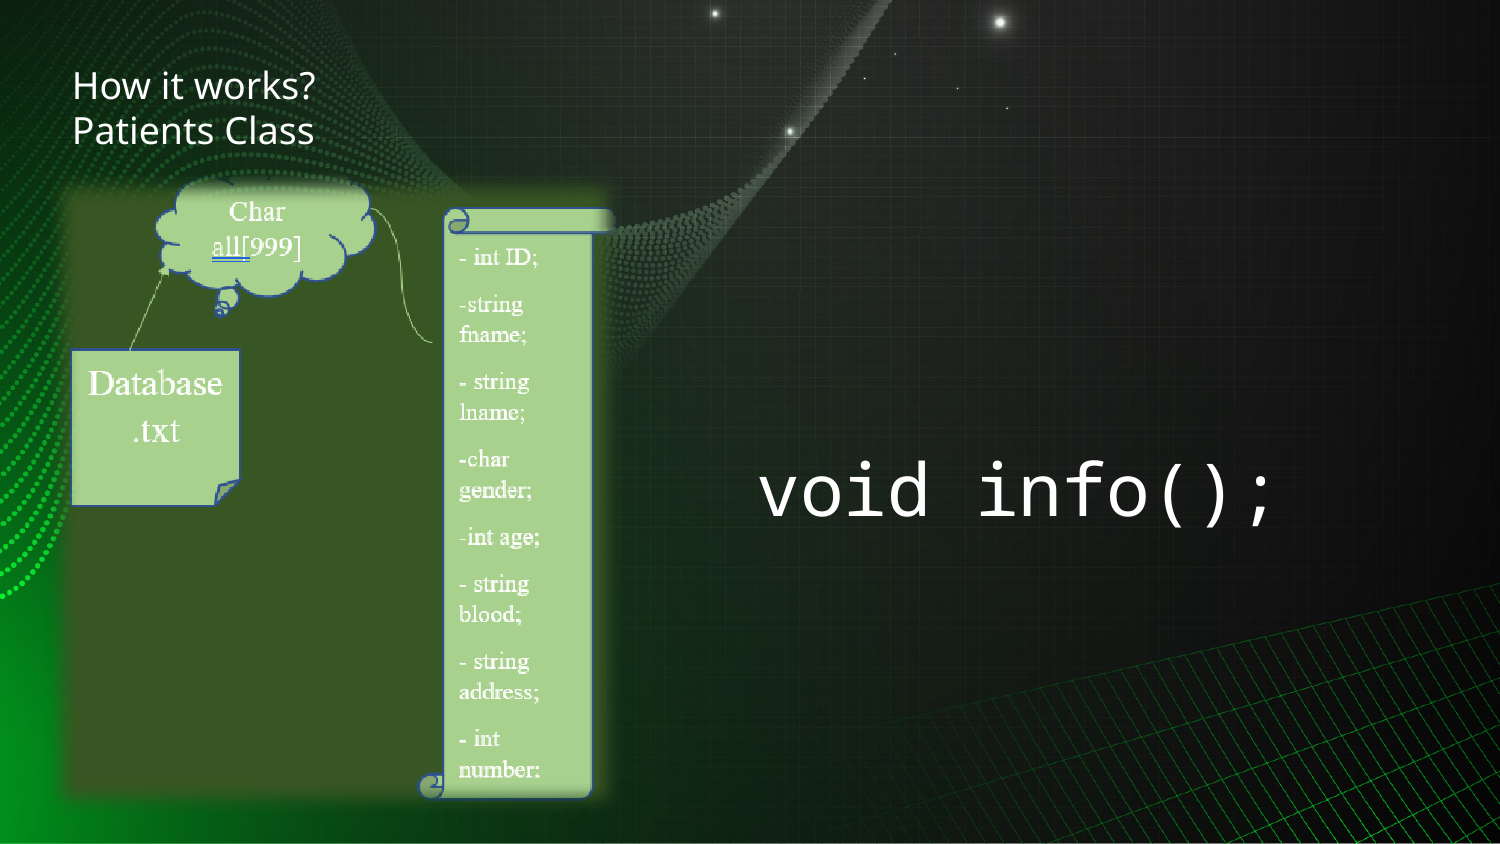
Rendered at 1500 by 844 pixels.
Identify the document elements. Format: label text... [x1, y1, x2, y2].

text_box How it works? Patients Class [57, 54, 574, 160]
picture [0, 0, 1500, 844]
title void info(); [741, 383, 1435, 603]
